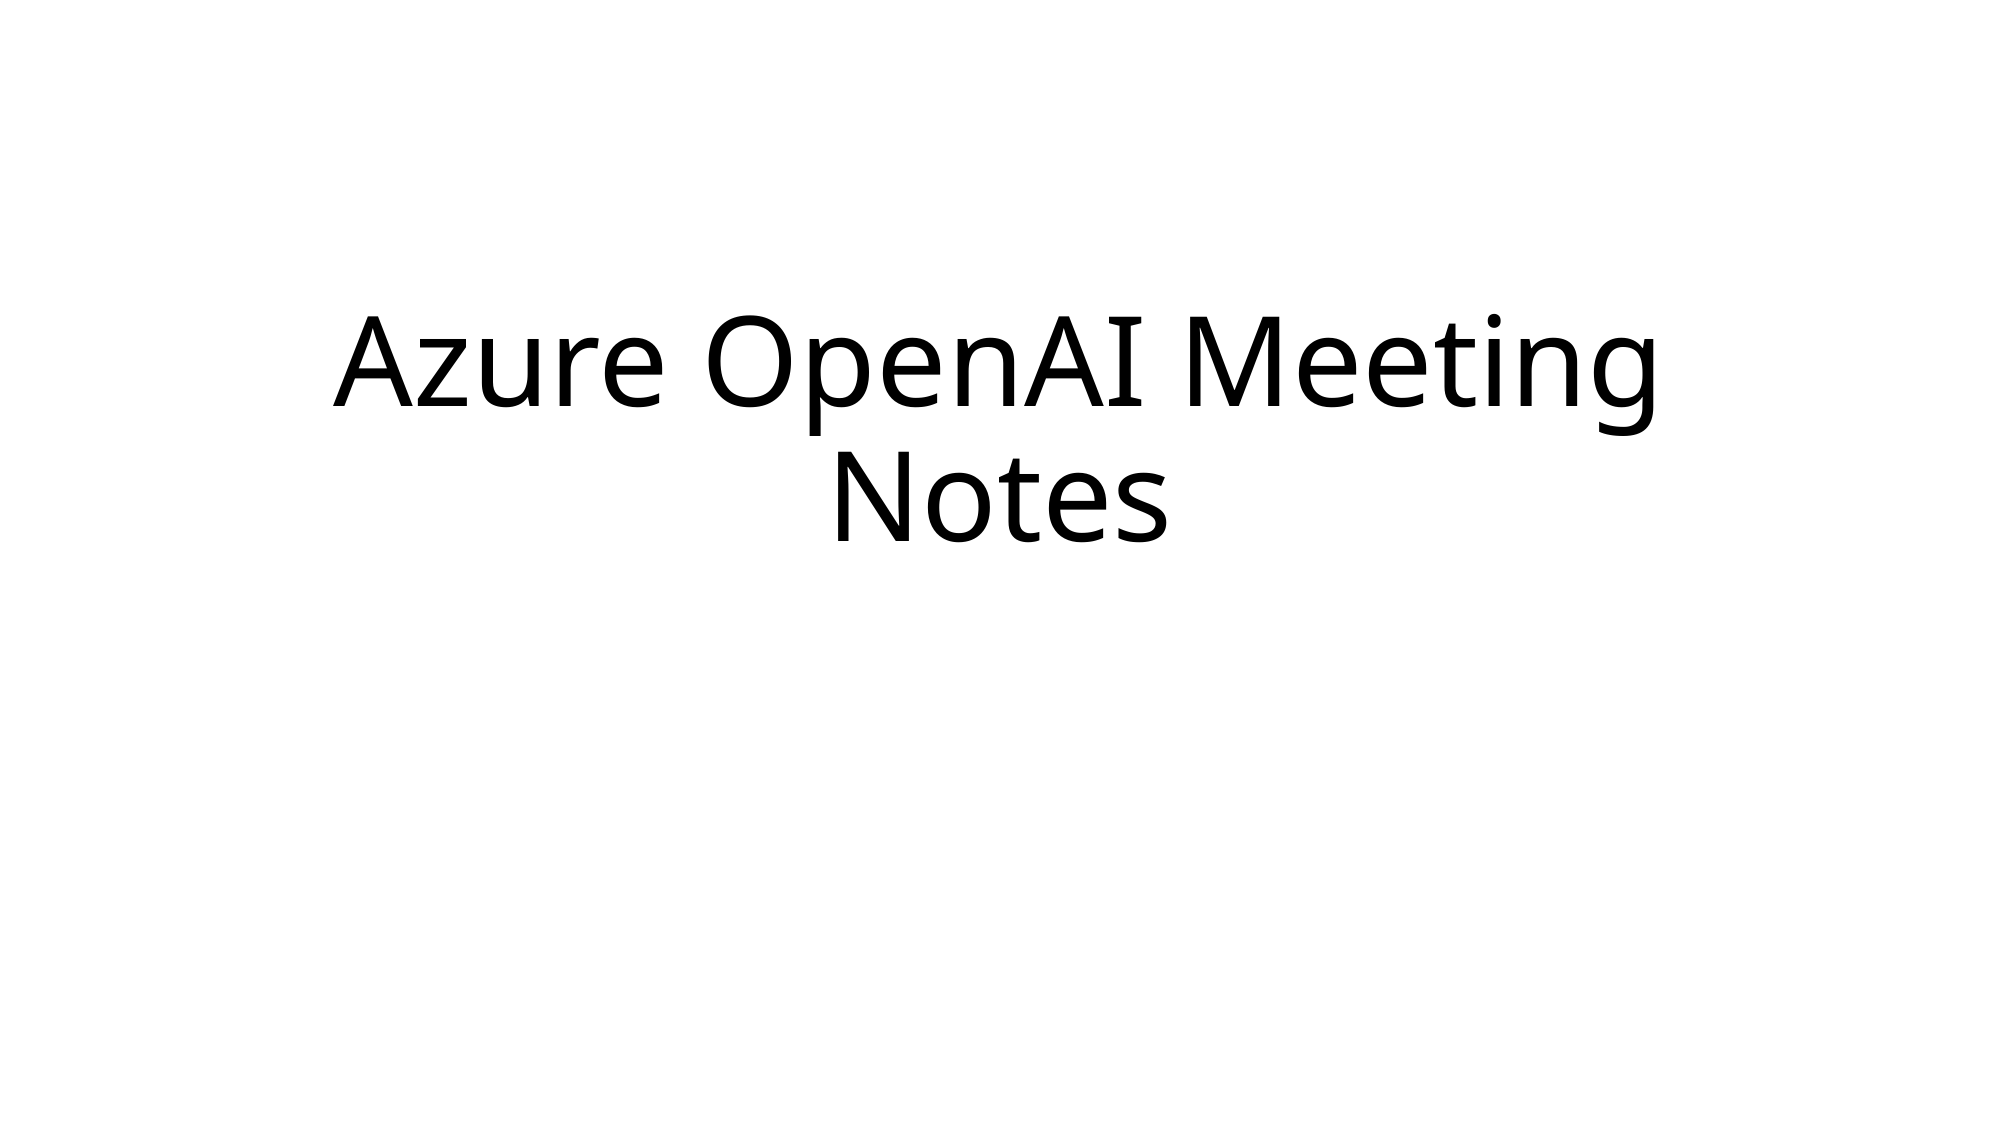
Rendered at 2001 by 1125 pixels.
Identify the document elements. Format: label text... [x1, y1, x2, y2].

title Azure OpenAI Meeting Notes [249, 184, 1750, 576]
